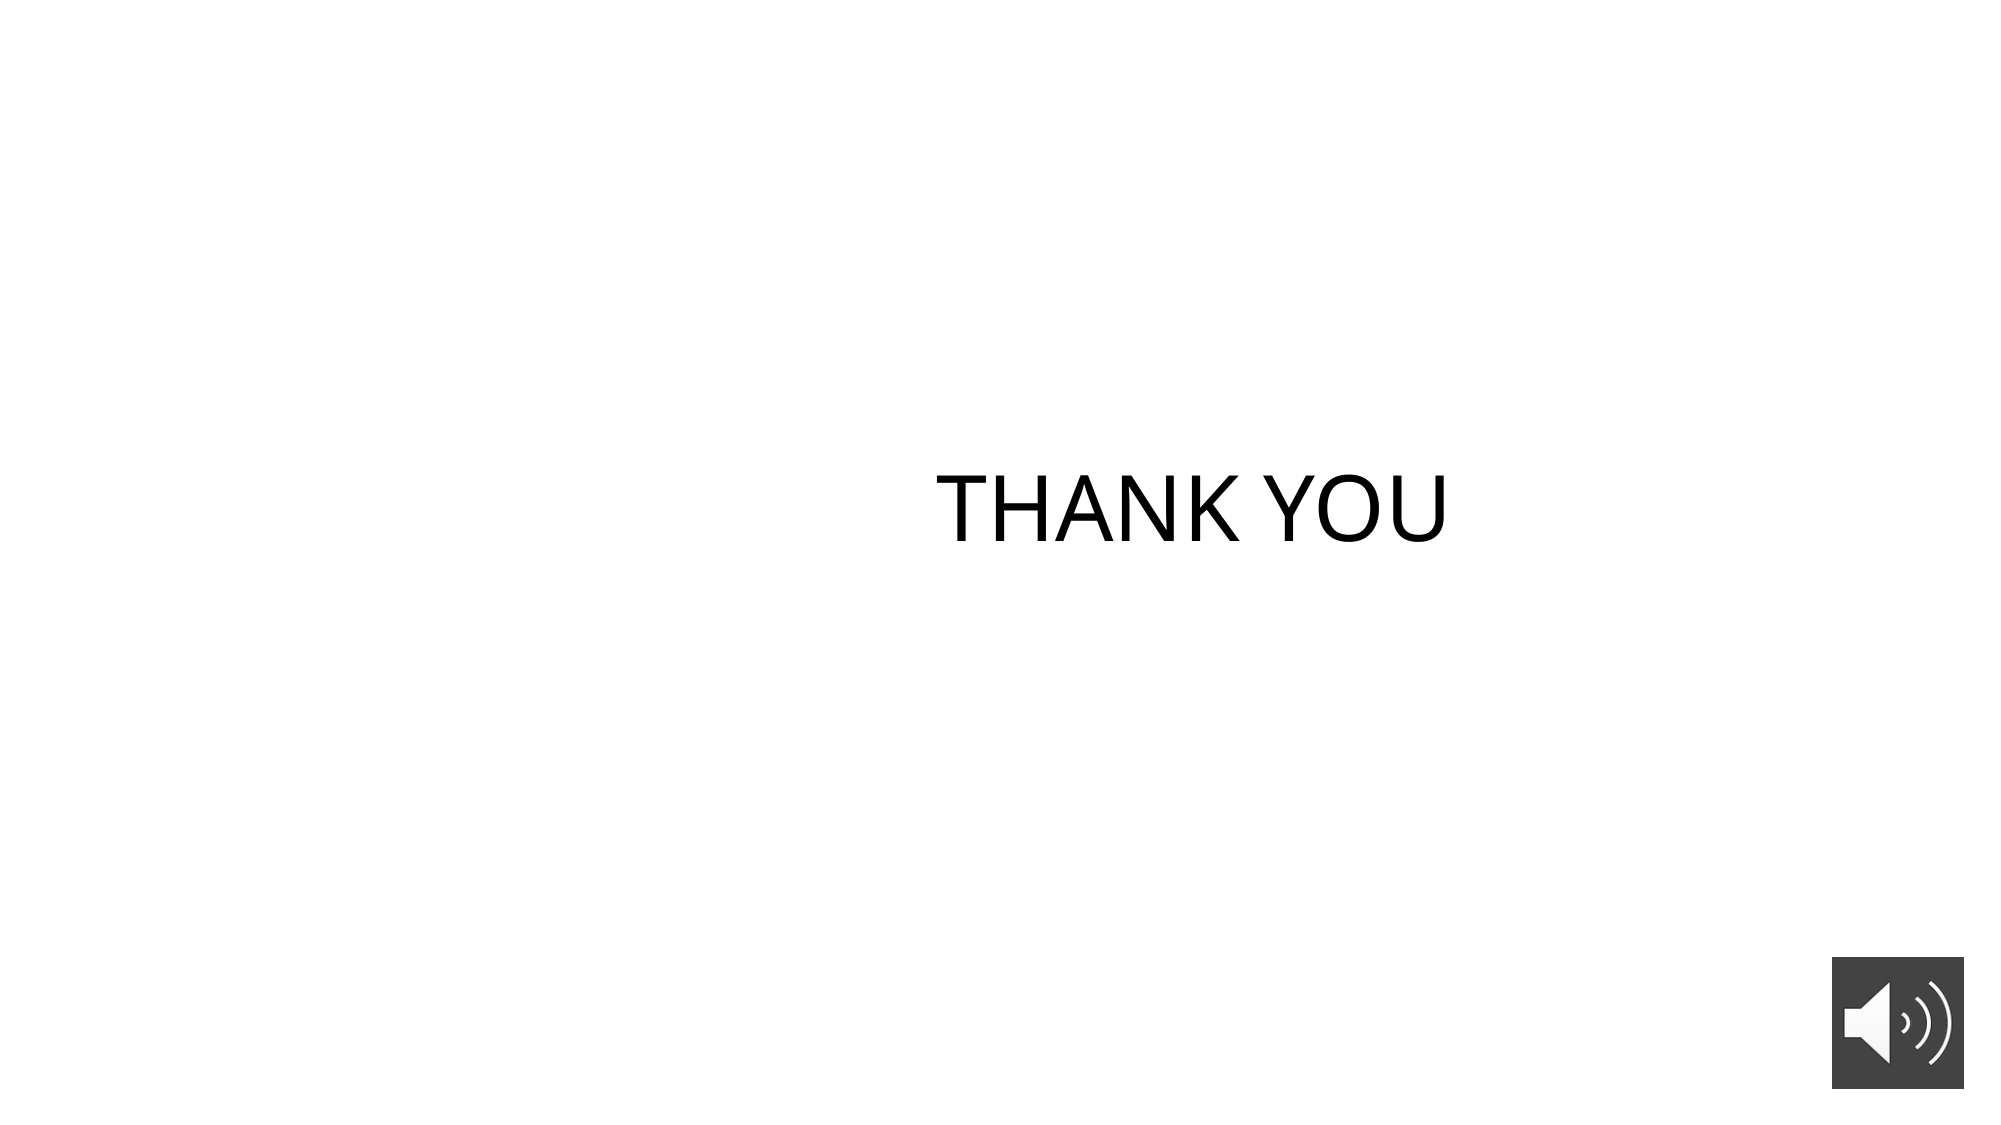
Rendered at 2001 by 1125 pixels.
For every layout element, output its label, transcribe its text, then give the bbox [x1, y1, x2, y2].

title THANK YOU [137, 59, 1863, 964]
picture [1830, 955, 1966, 1091]
